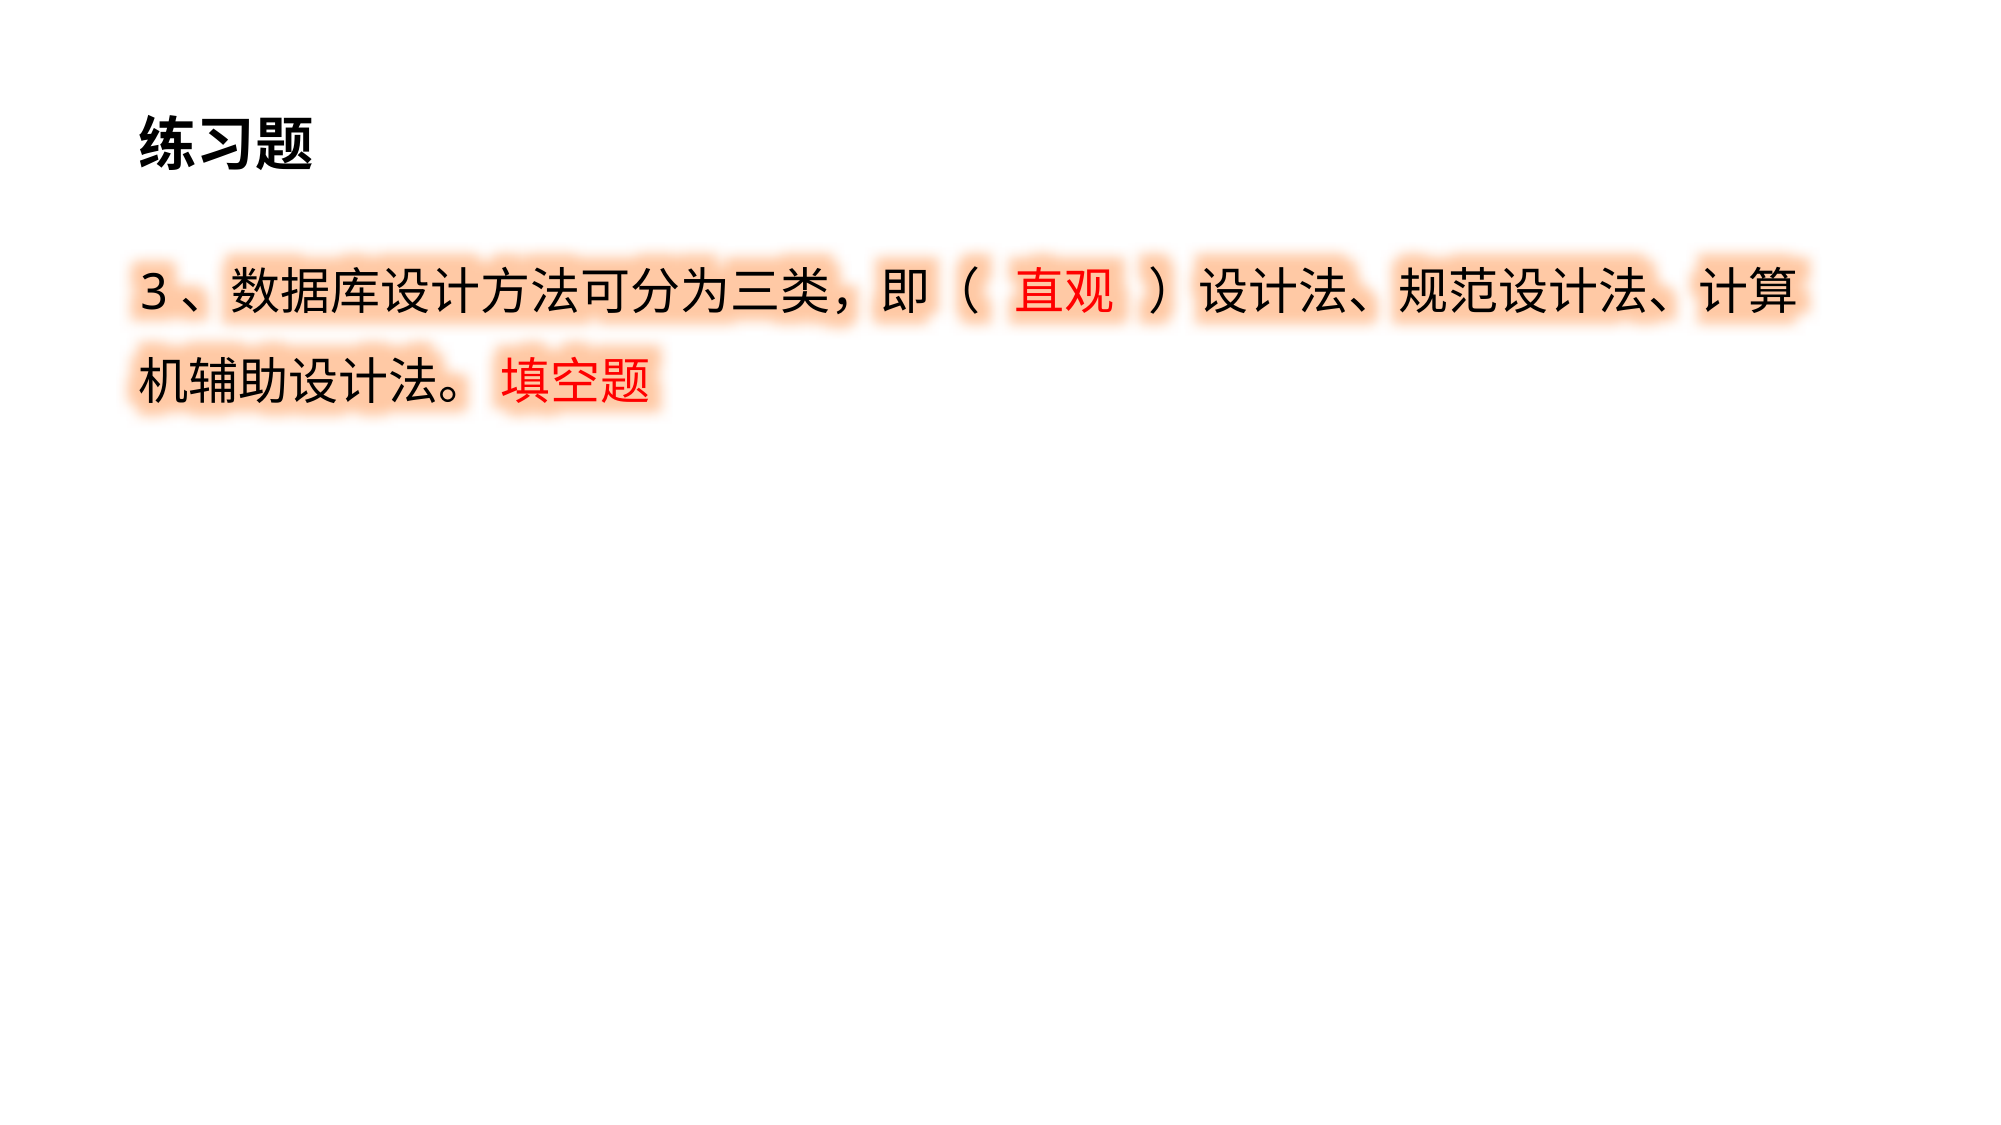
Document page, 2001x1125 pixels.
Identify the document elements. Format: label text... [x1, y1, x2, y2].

text_box 3、数据库设计方法可分为三类，即（ 直观 ）设计法、规范设计法、计算机辅助设计法。 填空题 [120, 219, 1839, 1047]
text_box 练习题 [120, 97, 1568, 187]
text_box 关系数据库的规范化理论 [117, 216, 1843, 1051]
table_cell 男 [113, 212, 1847, 1055]
